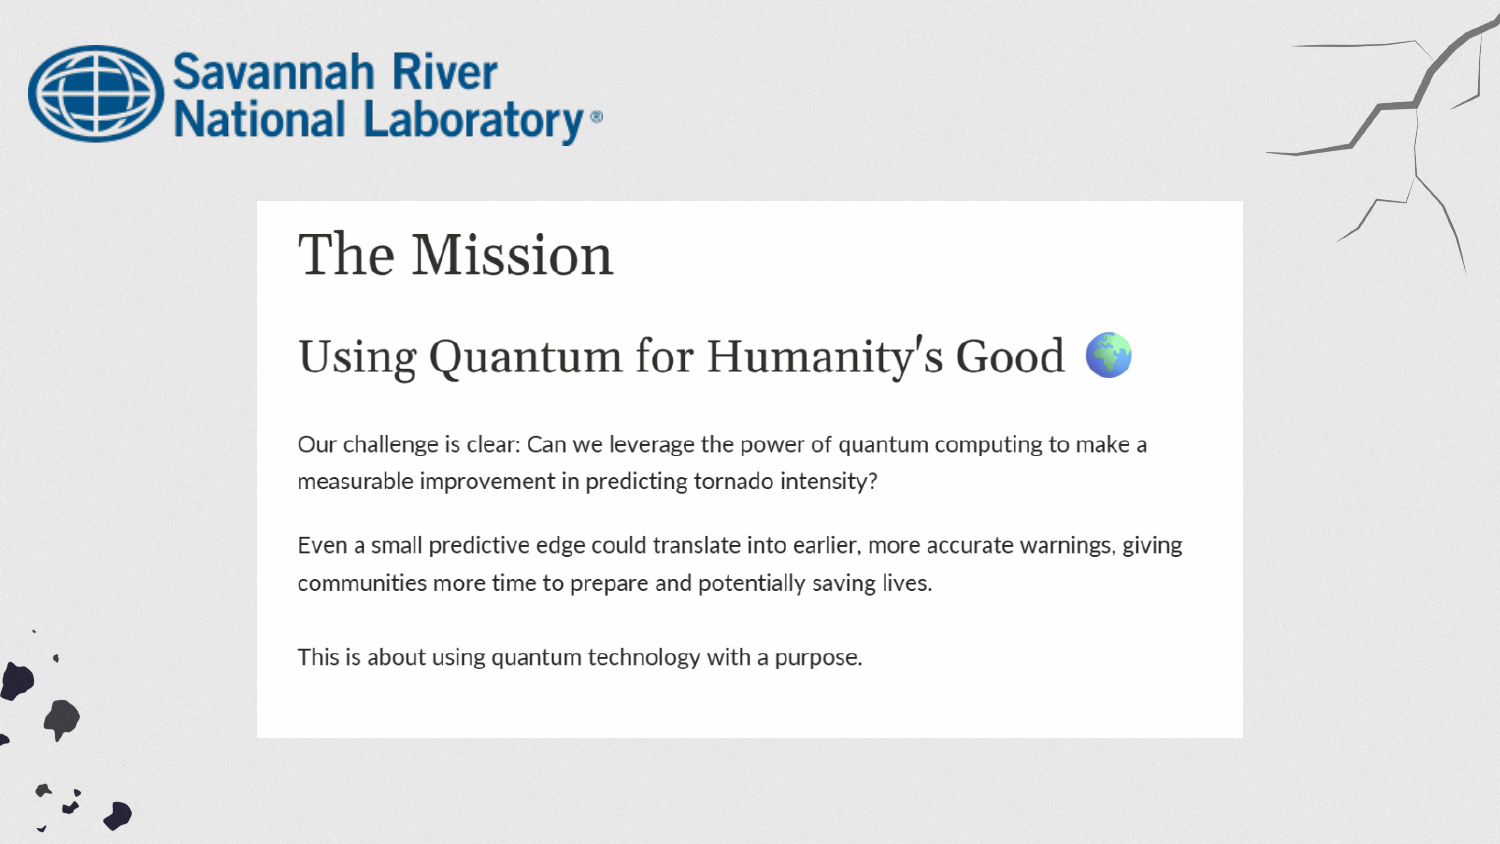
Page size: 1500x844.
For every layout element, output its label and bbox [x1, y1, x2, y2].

picture [28, 45, 603, 146]
picture [0, 606, 147, 844]
picture [257, 200, 1243, 738]
